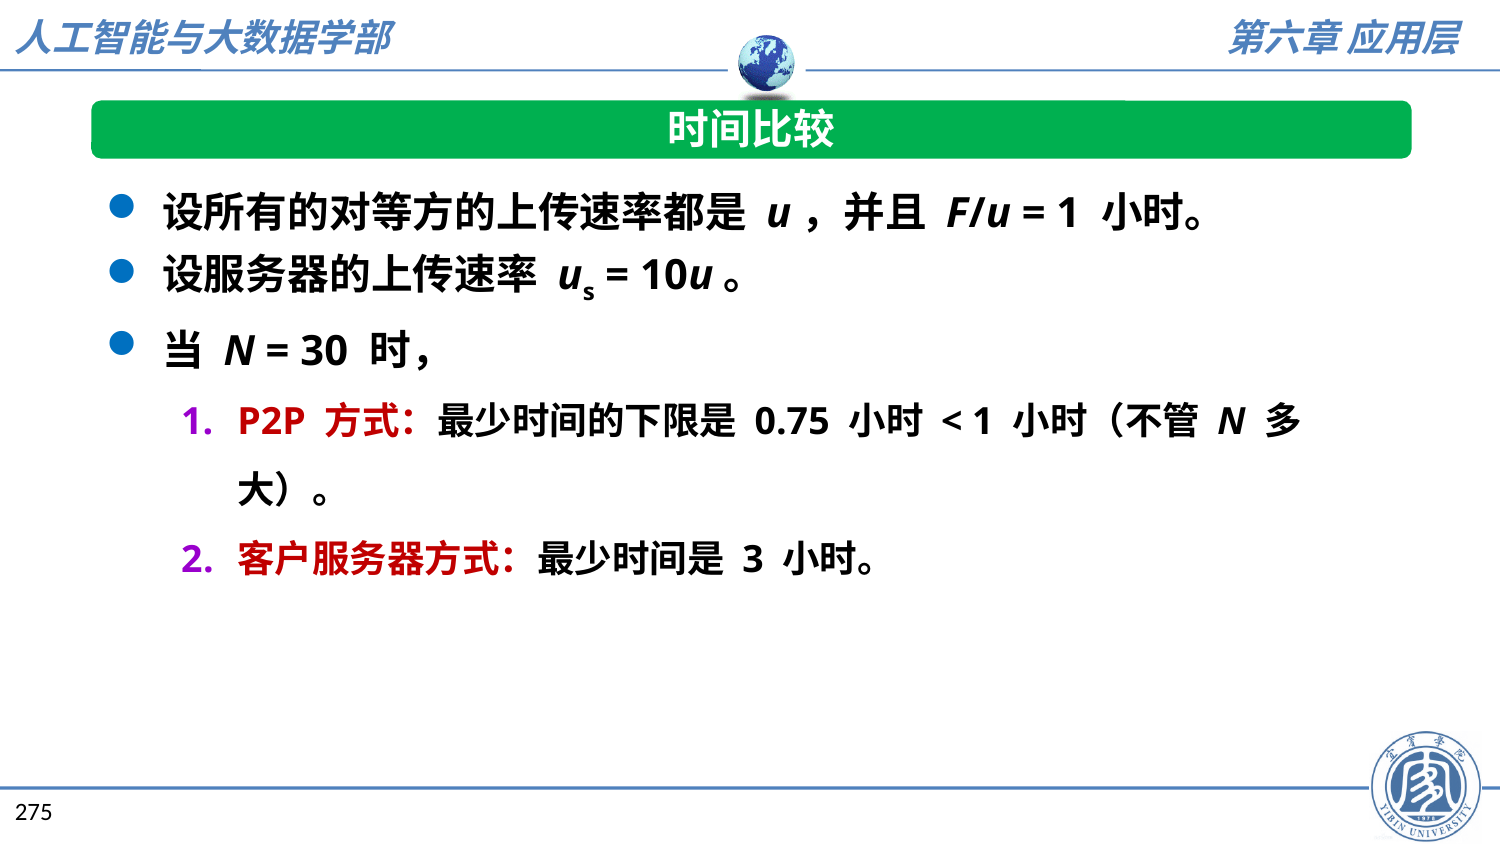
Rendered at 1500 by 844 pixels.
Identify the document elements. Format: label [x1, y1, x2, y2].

text_box [91, 95, 1412, 588]
slide_number [0, 787, 350, 833]
picture [736, 33, 796, 95]
